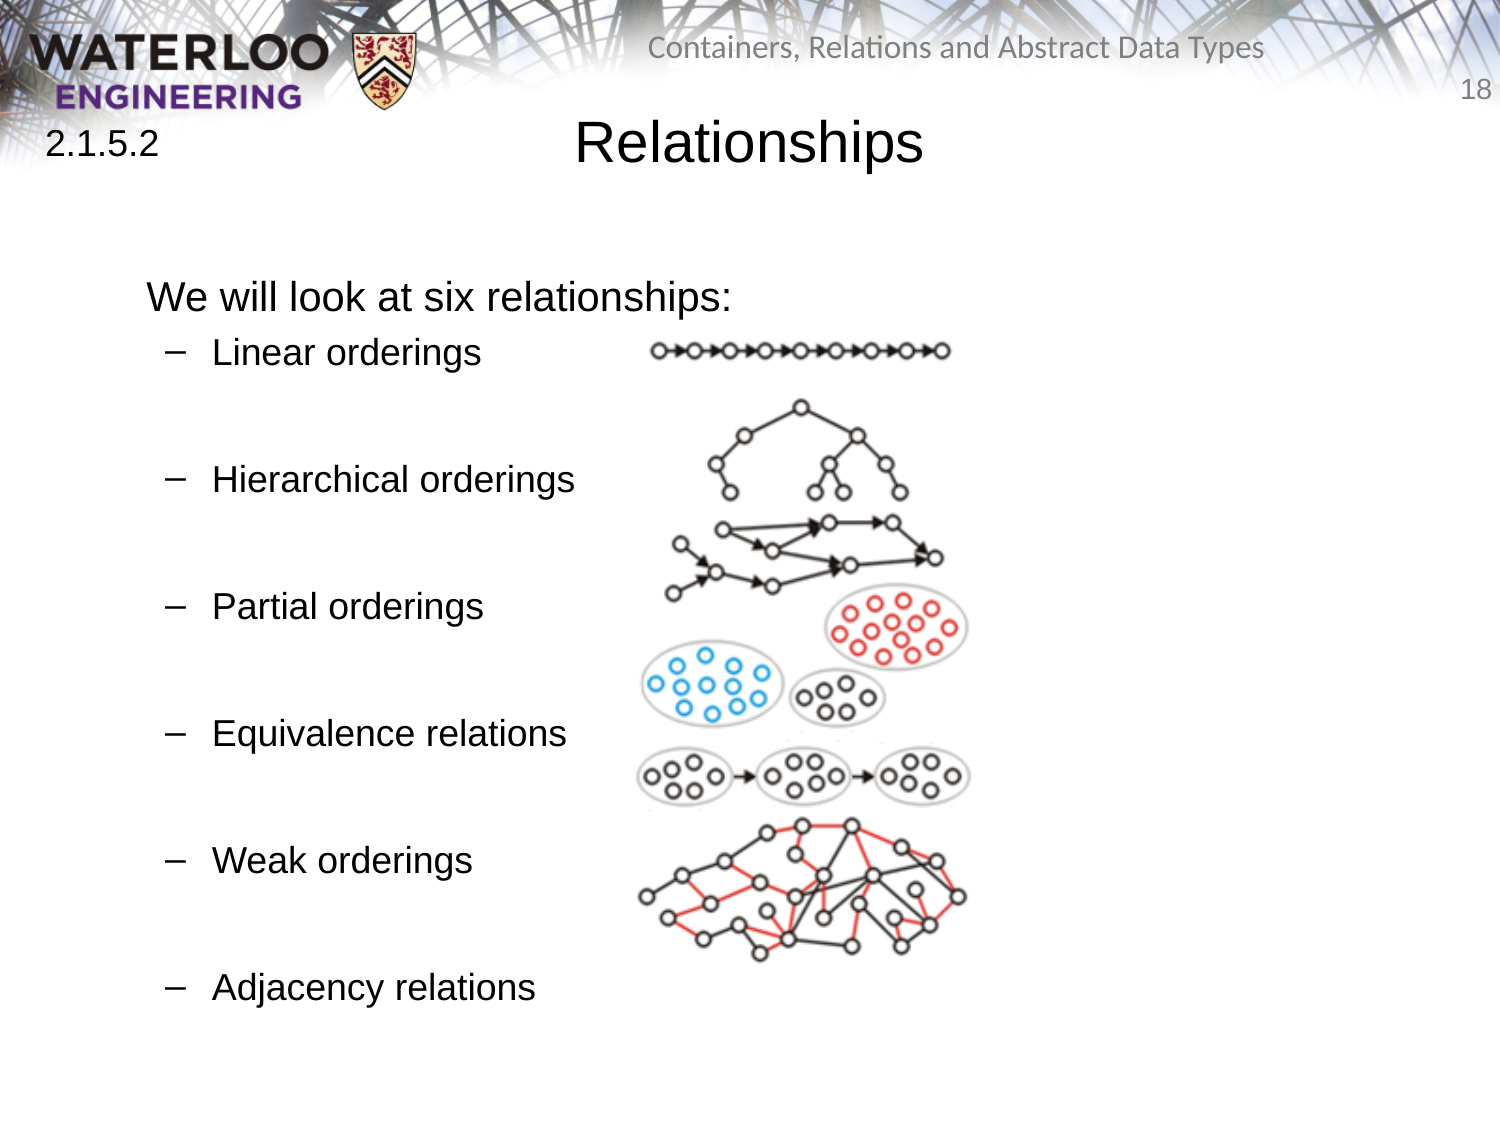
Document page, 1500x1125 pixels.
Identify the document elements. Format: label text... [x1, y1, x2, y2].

title Relationships [74, 44, 1426, 233]
picture [0, 0, 1500, 1125]
list We will look at six relationships: Linear orderings Hierarchical orderings Partial orderings Equivalence relations Weak orderings Adjacency relations [74, 262, 1426, 1006]
text_box 2.1.5.2 [30, 111, 175, 172]
